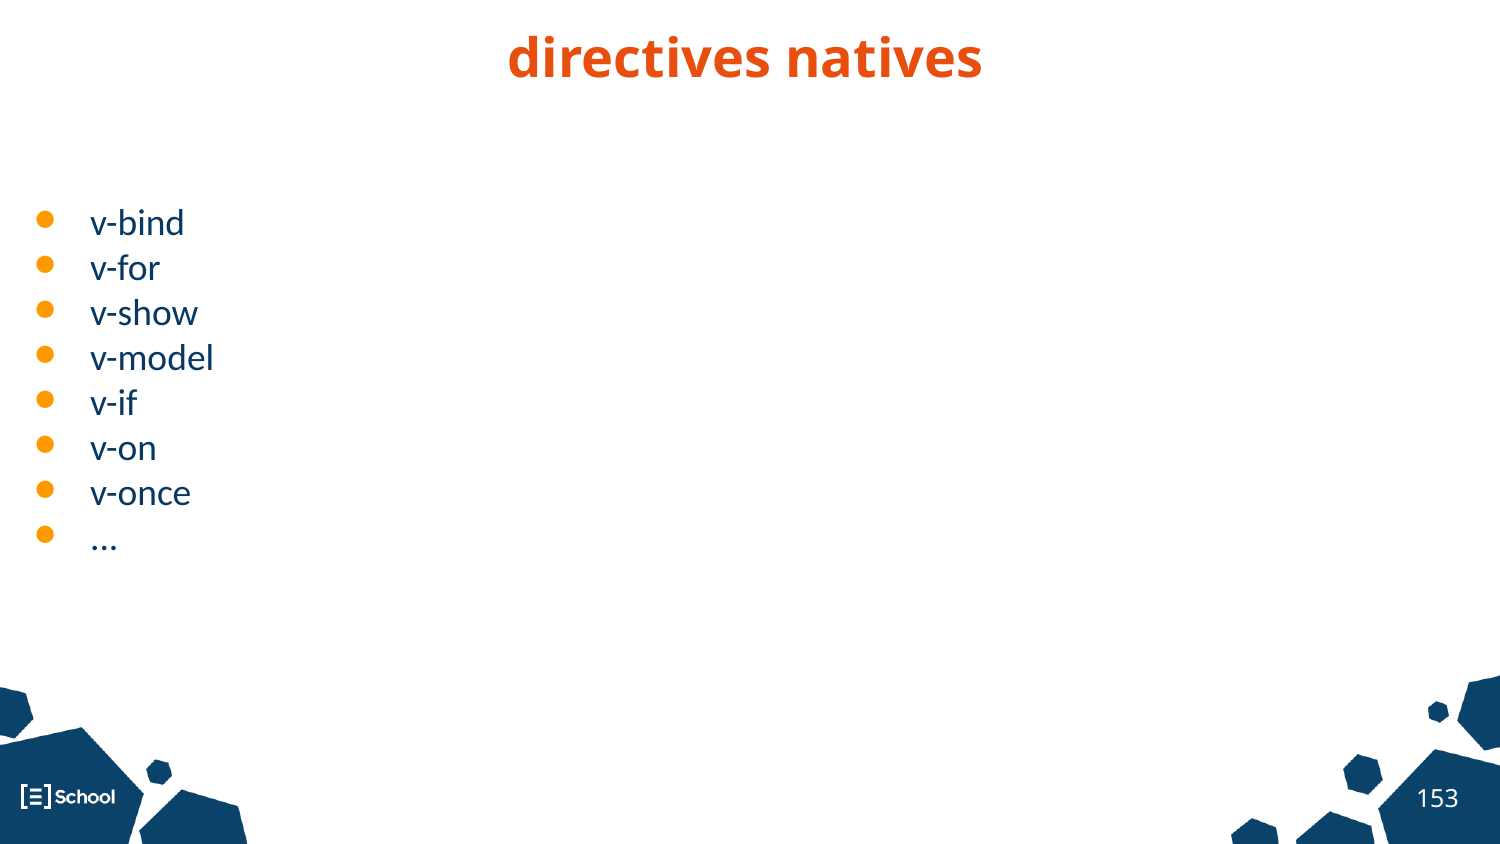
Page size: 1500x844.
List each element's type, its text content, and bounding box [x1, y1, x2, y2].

slide_number ‹#› [1383, 767, 1474, 832]
picture [0, 0, 1500, 844]
title directives natives [24, 8, 1467, 165]
text_box v-bind v-for v-show v-model v-if v-on v-once ... [0, 183, 1269, 563]
